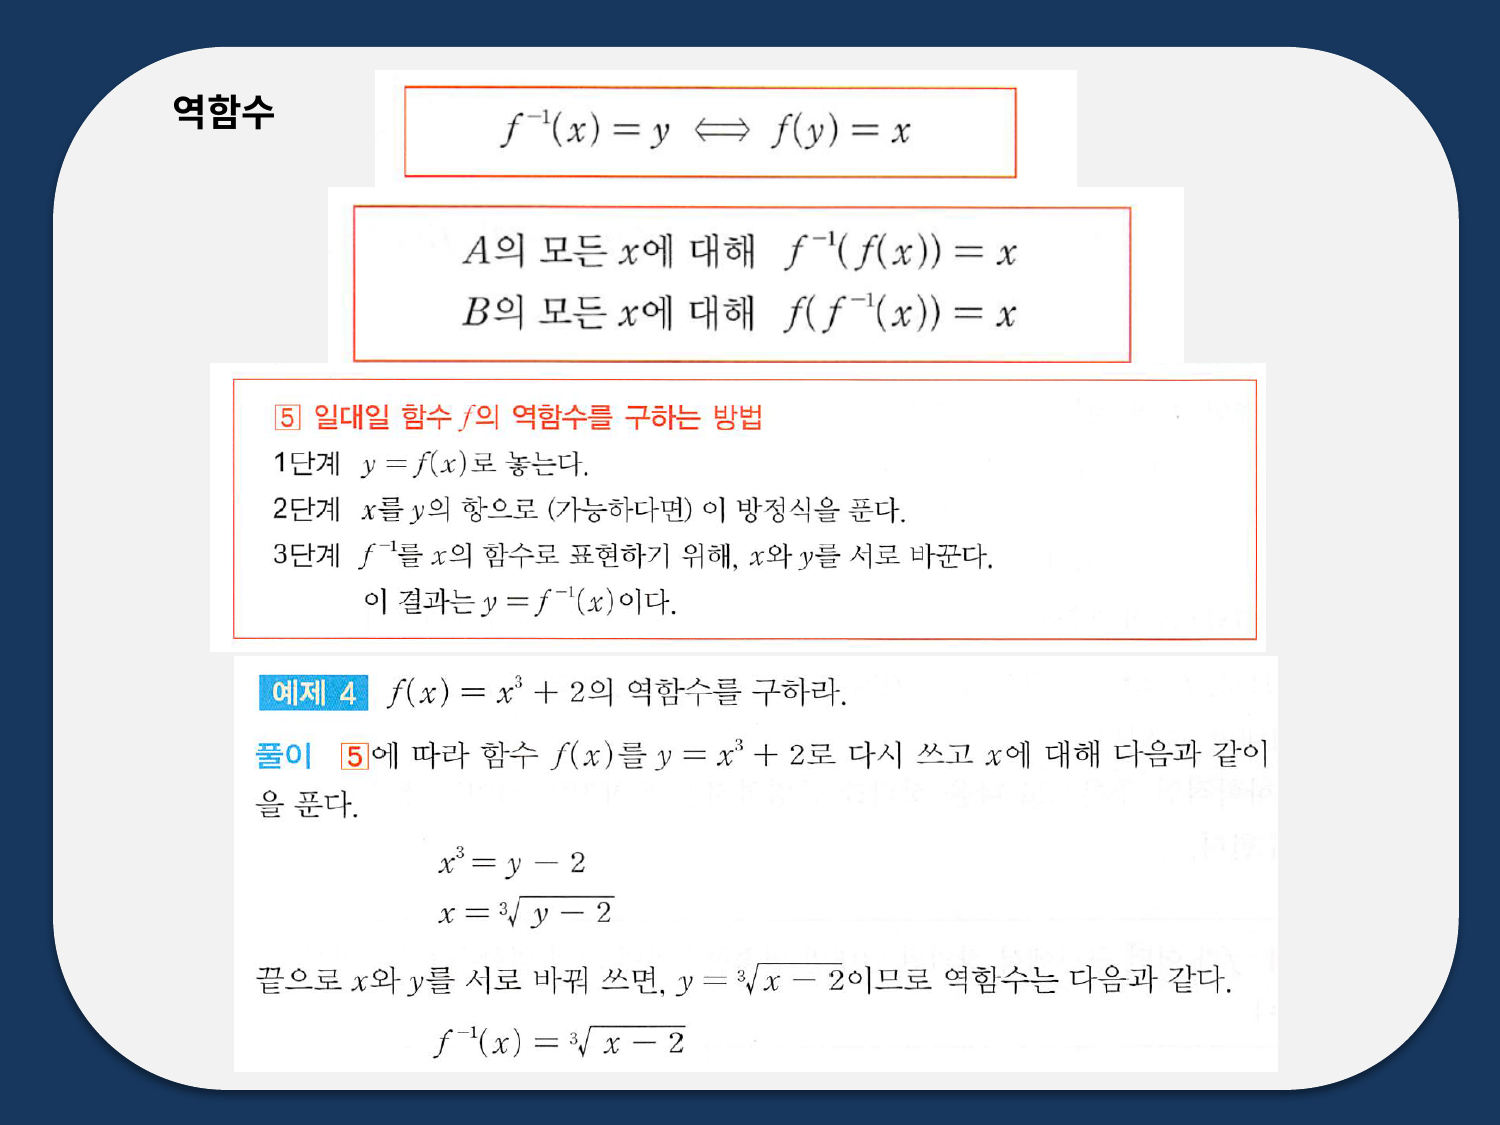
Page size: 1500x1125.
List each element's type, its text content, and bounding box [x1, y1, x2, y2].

text_box https://www.youtube.com/watch?v=FhHeH6MMjTM [50, 44, 1461, 1092]
picture [210, 70, 1266, 652]
text_box 역함수 [157, 81, 291, 142]
picture [234, 655, 1278, 1073]
